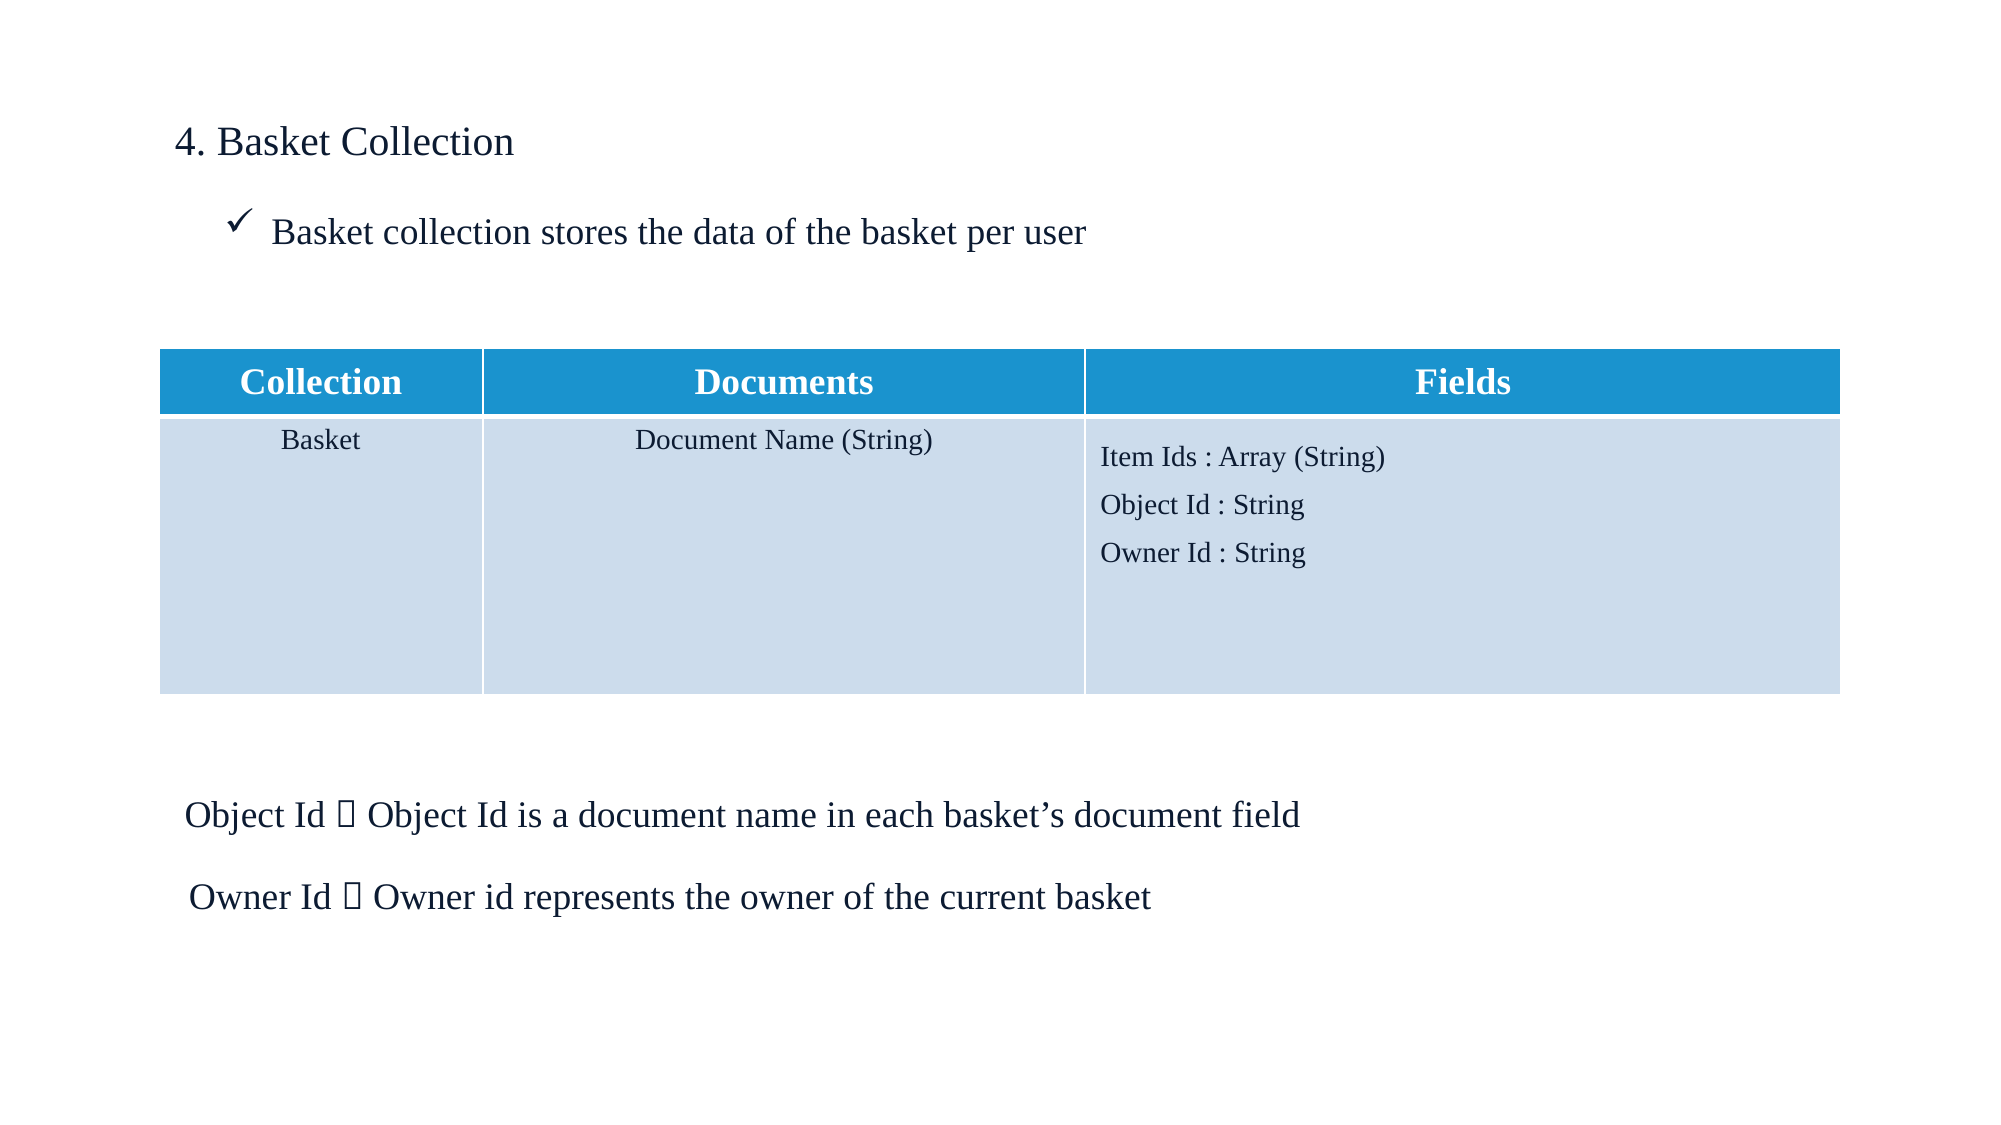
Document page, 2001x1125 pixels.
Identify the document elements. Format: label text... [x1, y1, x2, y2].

table_cell Document Name (String) [484, 419, 1084, 694]
table_cell Basket [160, 419, 482, 694]
table_header Collection [160, 349, 482, 414]
text_box Owner Id  Owner id represents the owner of the current basket [174, 864, 1168, 925]
table_cell Item Ids : Array (String) Object Id : String Owner Id : String [1086, 419, 1840, 694]
table_header Documents [484, 349, 1084, 414]
table_header Fields [1086, 349, 1840, 414]
text_box Object Id  Object Id is a document name in each basket’s document field [169, 783, 1327, 843]
text_box 4. Basket Collection [160, 106, 530, 172]
text_box Basket collection stores the data of the basket per user [209, 199, 1103, 259]
